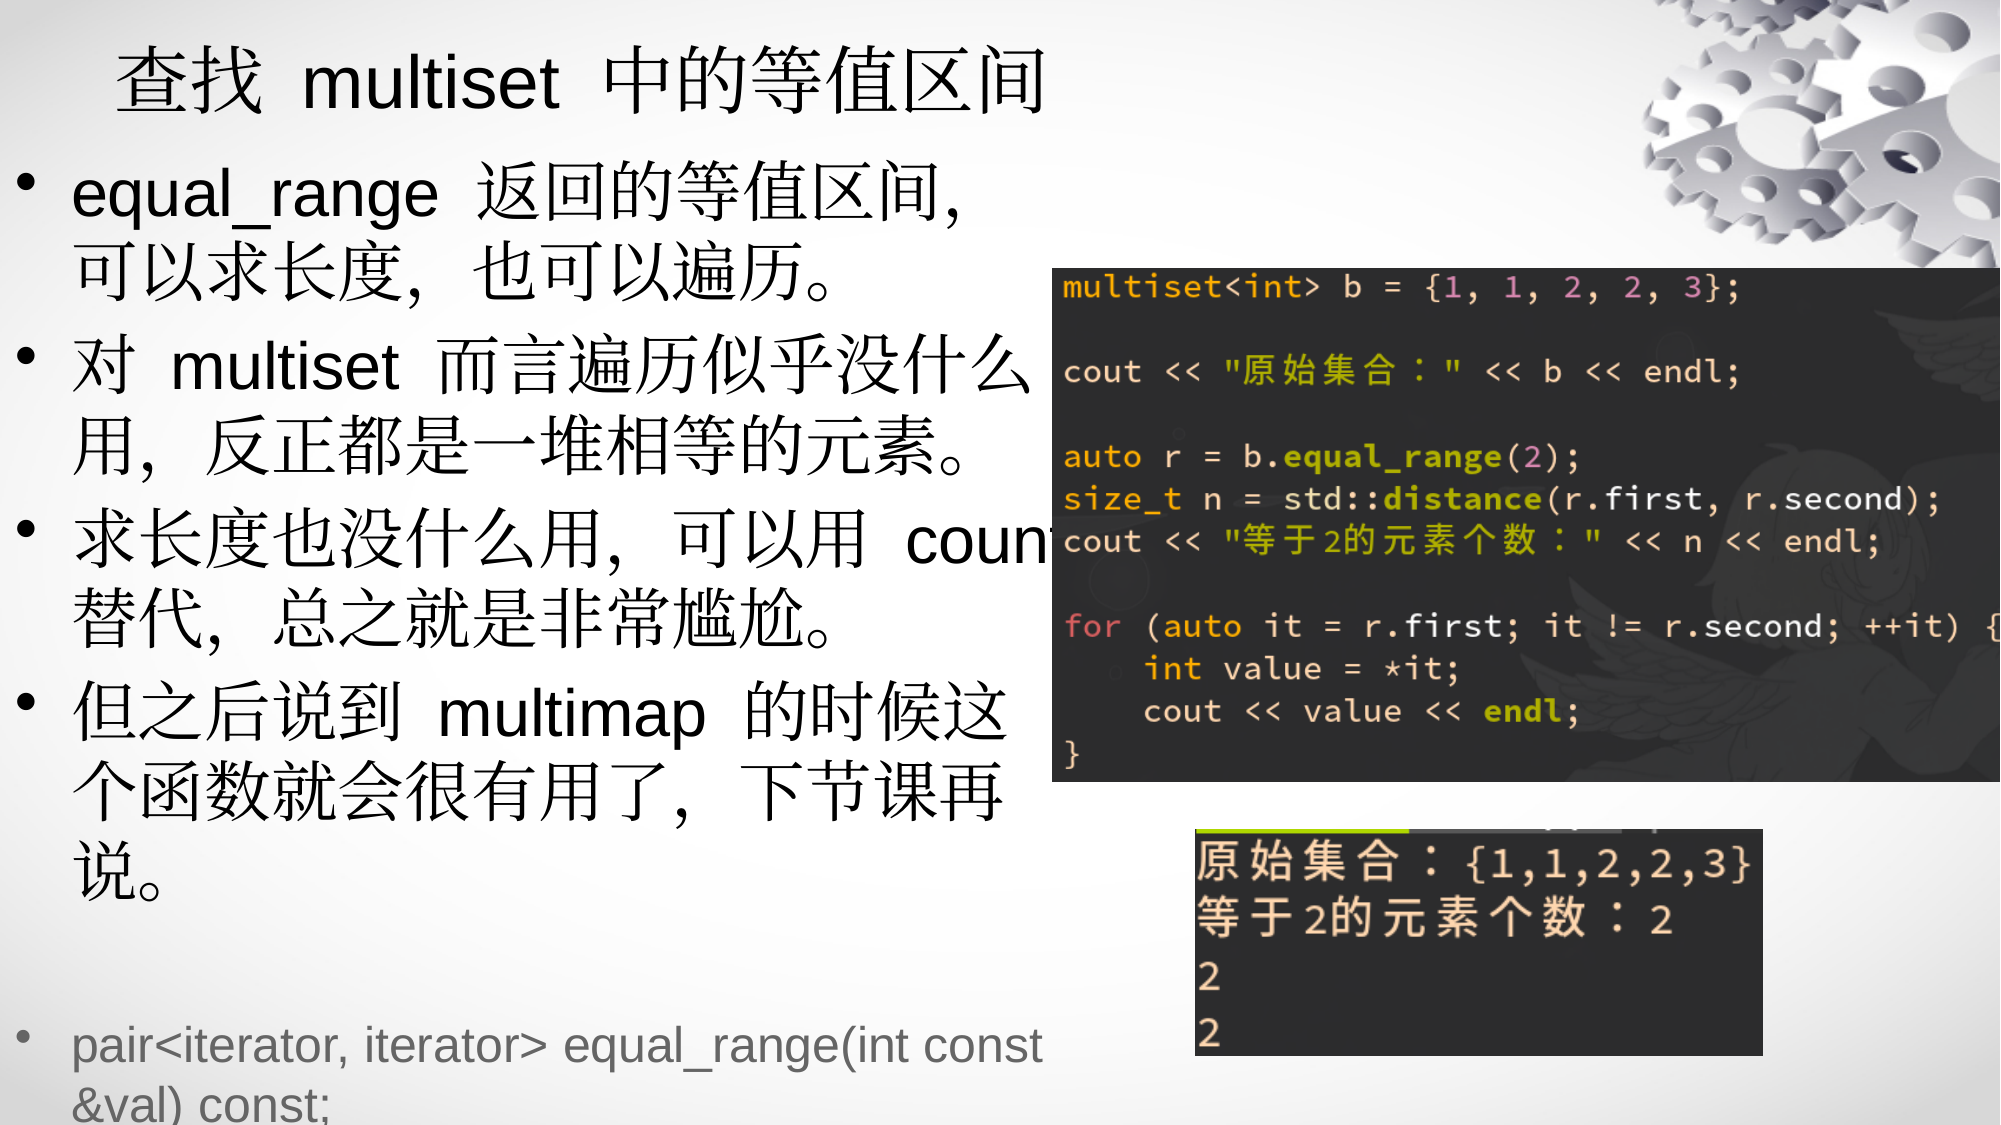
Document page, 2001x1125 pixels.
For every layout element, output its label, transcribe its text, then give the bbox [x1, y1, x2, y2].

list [1052, 268, 2000, 782]
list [1195, 829, 1763, 1056]
picture [0, 0, 2000, 268]
picture [0, 782, 2000, 1125]
title 查找 multiset 中的等值区间 [99, 30, 1901, 127]
list equal_range 返回的等值区间，可以求长度，也可以遍历。 对 multiset 而言遍历似乎没什么用，反正都是一堆相等的元素。 求长度也没什么用，可以用 count 替代，总之就是非常尴尬。 但之后说到 multimap 的时候这个函数就会很有用了，下节课再说。 pair<iterator, iterator> equal_range(int const &val) const; [0, 142, 1085, 1083]
